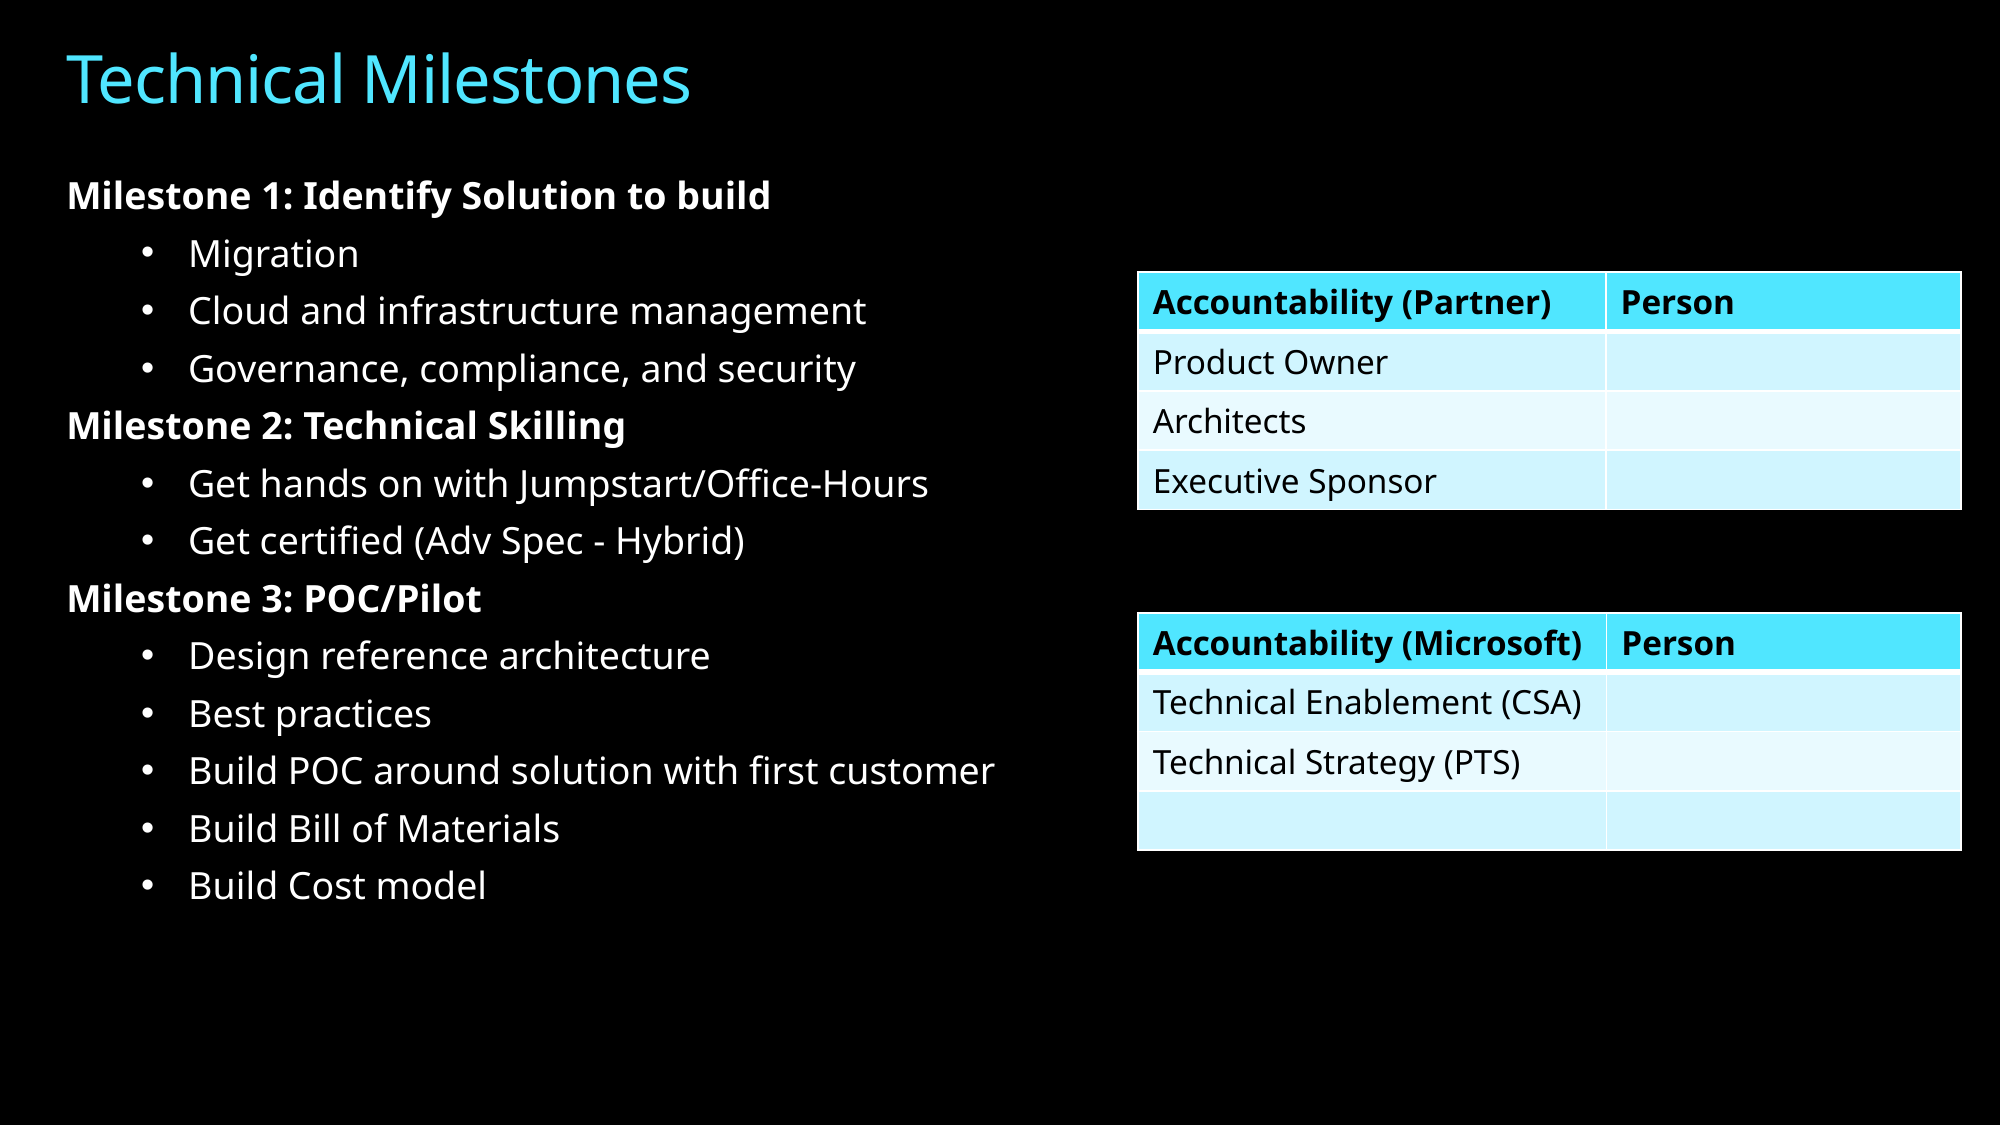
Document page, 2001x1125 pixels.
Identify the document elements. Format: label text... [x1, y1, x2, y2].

text_box Milestone 1: Identify Solution to build Migration Cloud and infrastructure management Governance, compliance, and security Milestone 2: Technical Skilling Get hands on with Jumpstart/Office-Hours Get certified (Adv Spec - Hybrid) Milestone 3: POC/Pilot Design reference architecture Best practices Build POC around solution with first customer Build Bill of Materials Build Cost model [66, 142, 1112, 915]
table_cell [1139, 792, 1606, 849]
table_cell [1607, 675, 1960, 731]
table_cell Technical Strategy (PTS) [1139, 732, 1606, 790]
table_cell [1607, 732, 1960, 790]
table_header Accountability (Partner) [1139, 273, 1605, 329]
table_header Person [1607, 273, 1960, 329]
table_cell [1607, 792, 1960, 849]
table_cell Product Owner [1139, 334, 1605, 390]
table_cell [1607, 451, 1960, 509]
table_header Accountability (Microsoft) [1139, 614, 1606, 669]
table_cell Technical Enablement (CSA) [1139, 675, 1606, 731]
table_cell [1607, 392, 1960, 449]
table_cell [1607, 334, 1960, 390]
text_box Technical Milestones [66, 46, 890, 119]
table_cell Architects [1139, 392, 1605, 449]
table_header Person [1607, 614, 1960, 669]
table_cell Executive Sponsor [1139, 451, 1605, 509]
